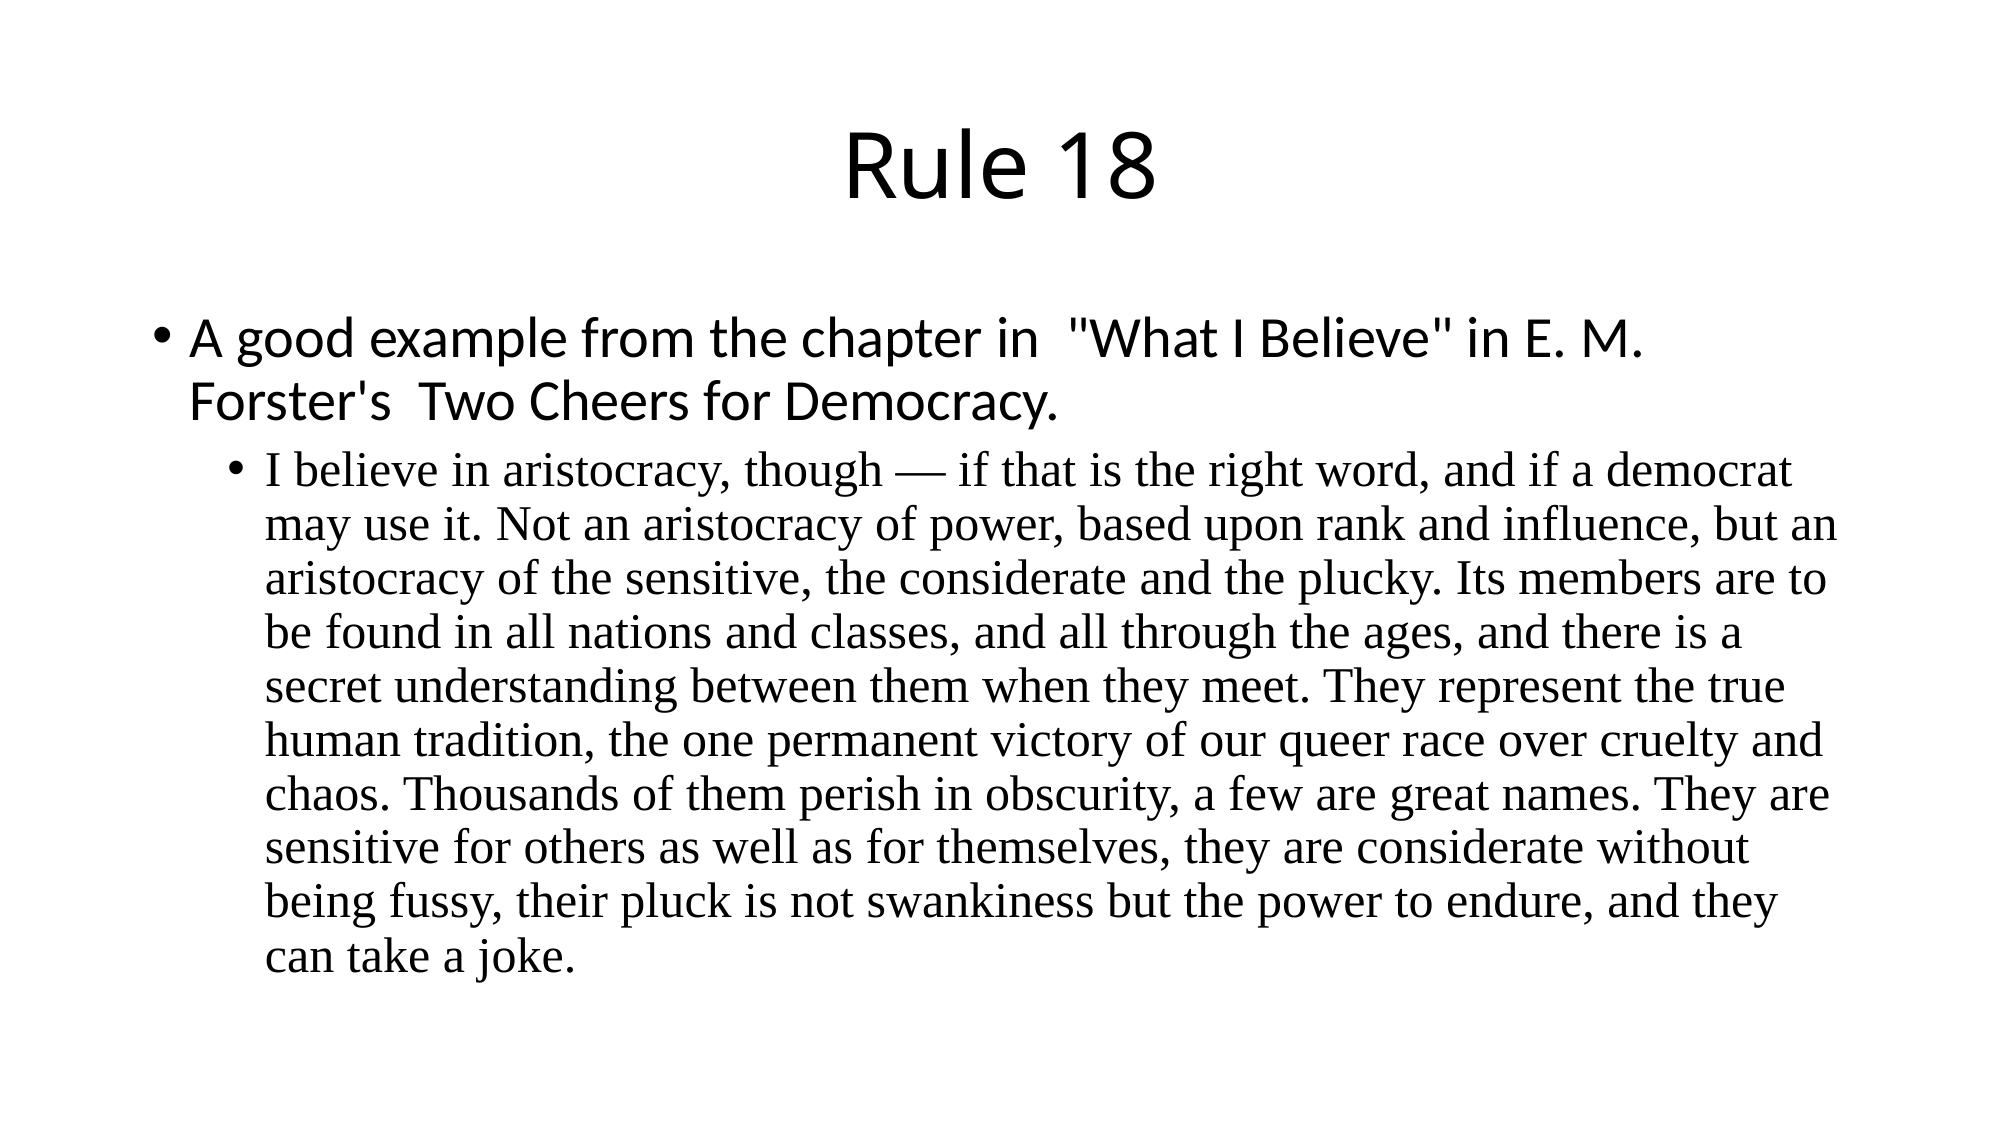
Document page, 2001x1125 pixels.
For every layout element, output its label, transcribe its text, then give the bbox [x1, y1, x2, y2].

title Rule 18 [137, 59, 1863, 278]
list A good example from the chapter in "What I Believe" in E. M. Forster's Two Cheers for Democracy. I believe in aristocracy, though — if that is the right word, and if a democrat may use it. Not an aristocracy of power, based upon rank and influence, but an aristocracy of the sensitive, the considerate and the plucky. Its members are to be found in all nations and classes, and all through the ages, and there is a secret understanding between them when they meet. They represent the true human tradition, the one permanent victory of our queer race over cruelty and chaos. Thousands of them perish in obscurity, a few are great names. They are sensitive for others as well as for themselves, they are considerate without being fussy, their pluck is not swankiness but the power to endure, and they can take a joke. [137, 299, 1863, 1014]
